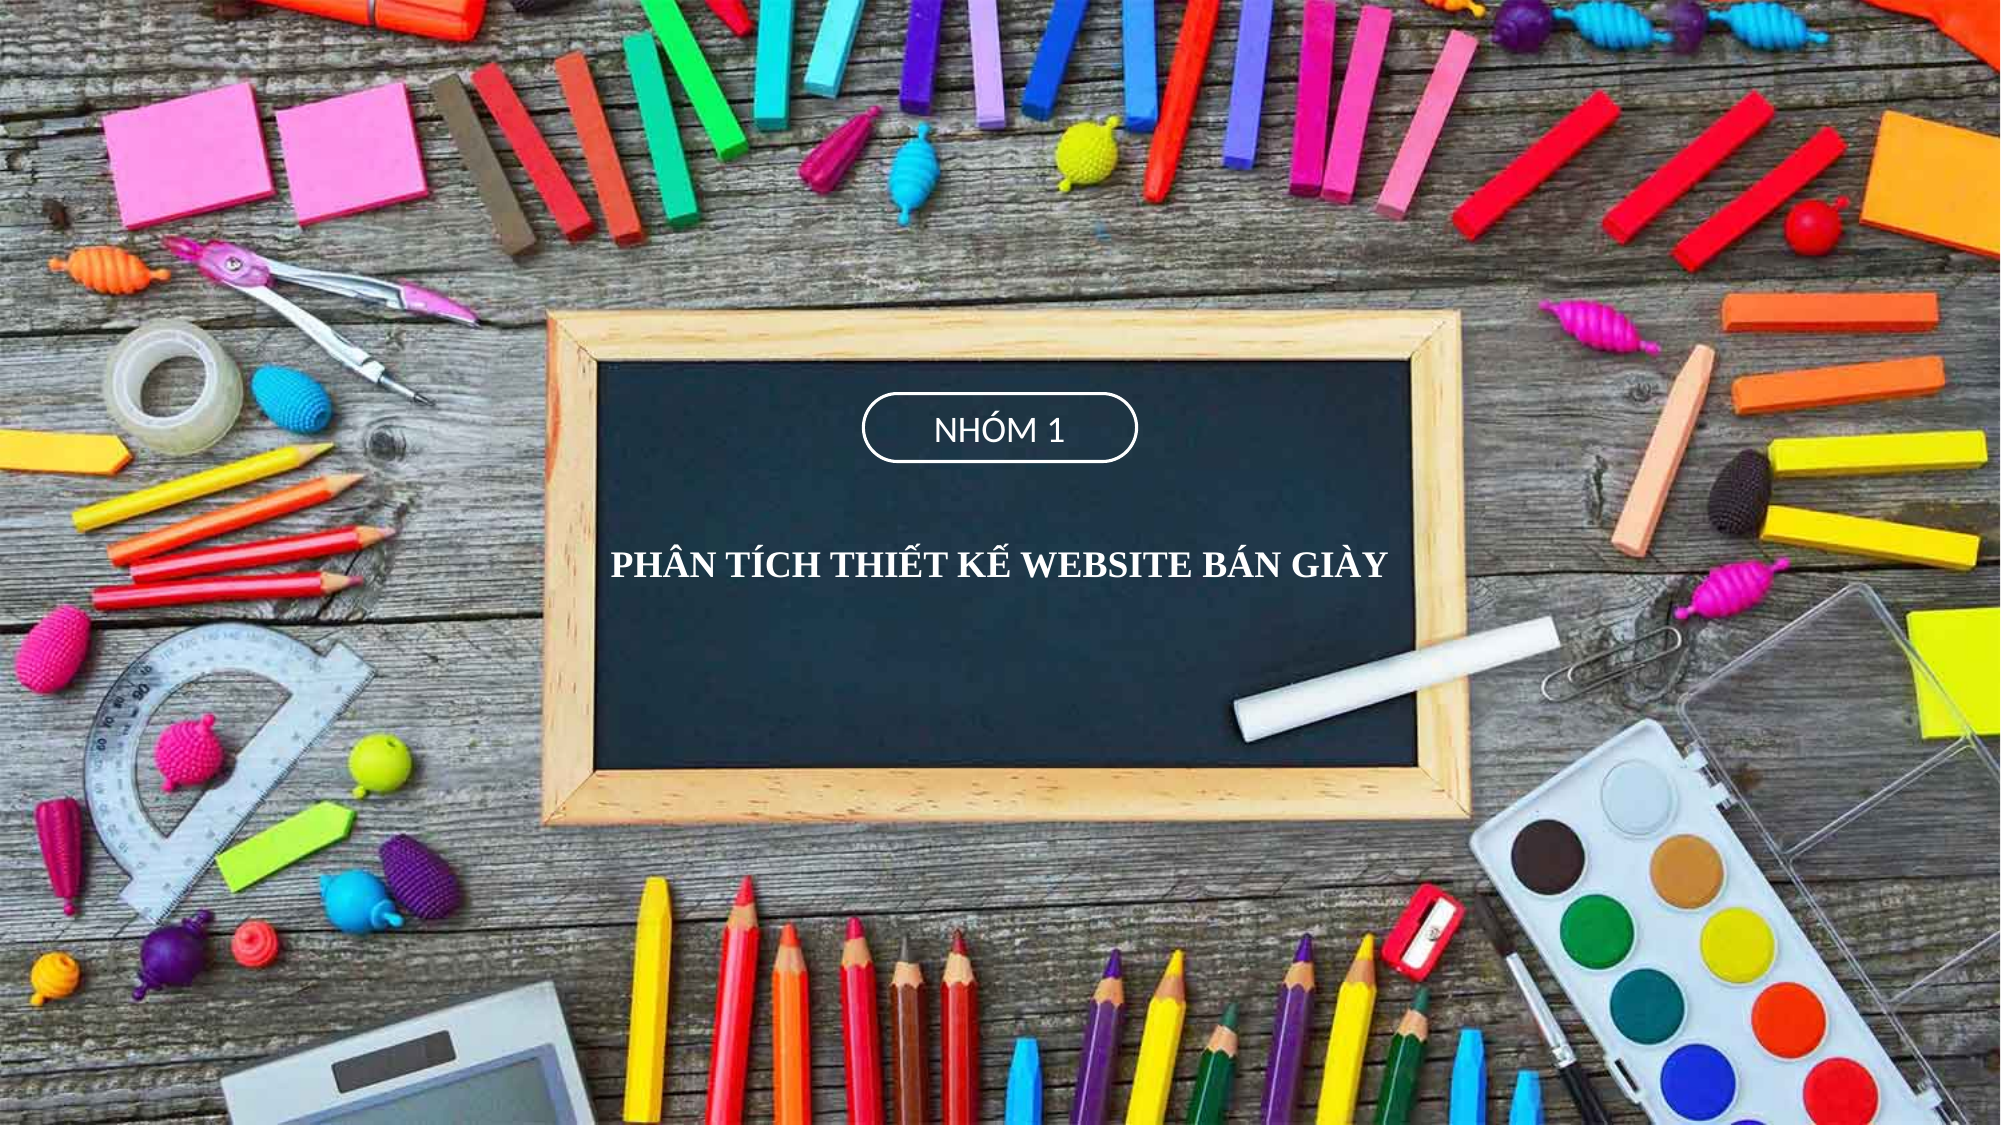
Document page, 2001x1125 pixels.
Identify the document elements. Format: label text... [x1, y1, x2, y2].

text_box NHÓM 1 [919, 397, 1113, 457]
text_box [861, 392, 1139, 464]
text_box PHÂN TÍCH THIẾT KẾ WEBSITE BÁN GIÀY [595, 532, 1405, 592]
picture [0, 0, 2001, 1125]
